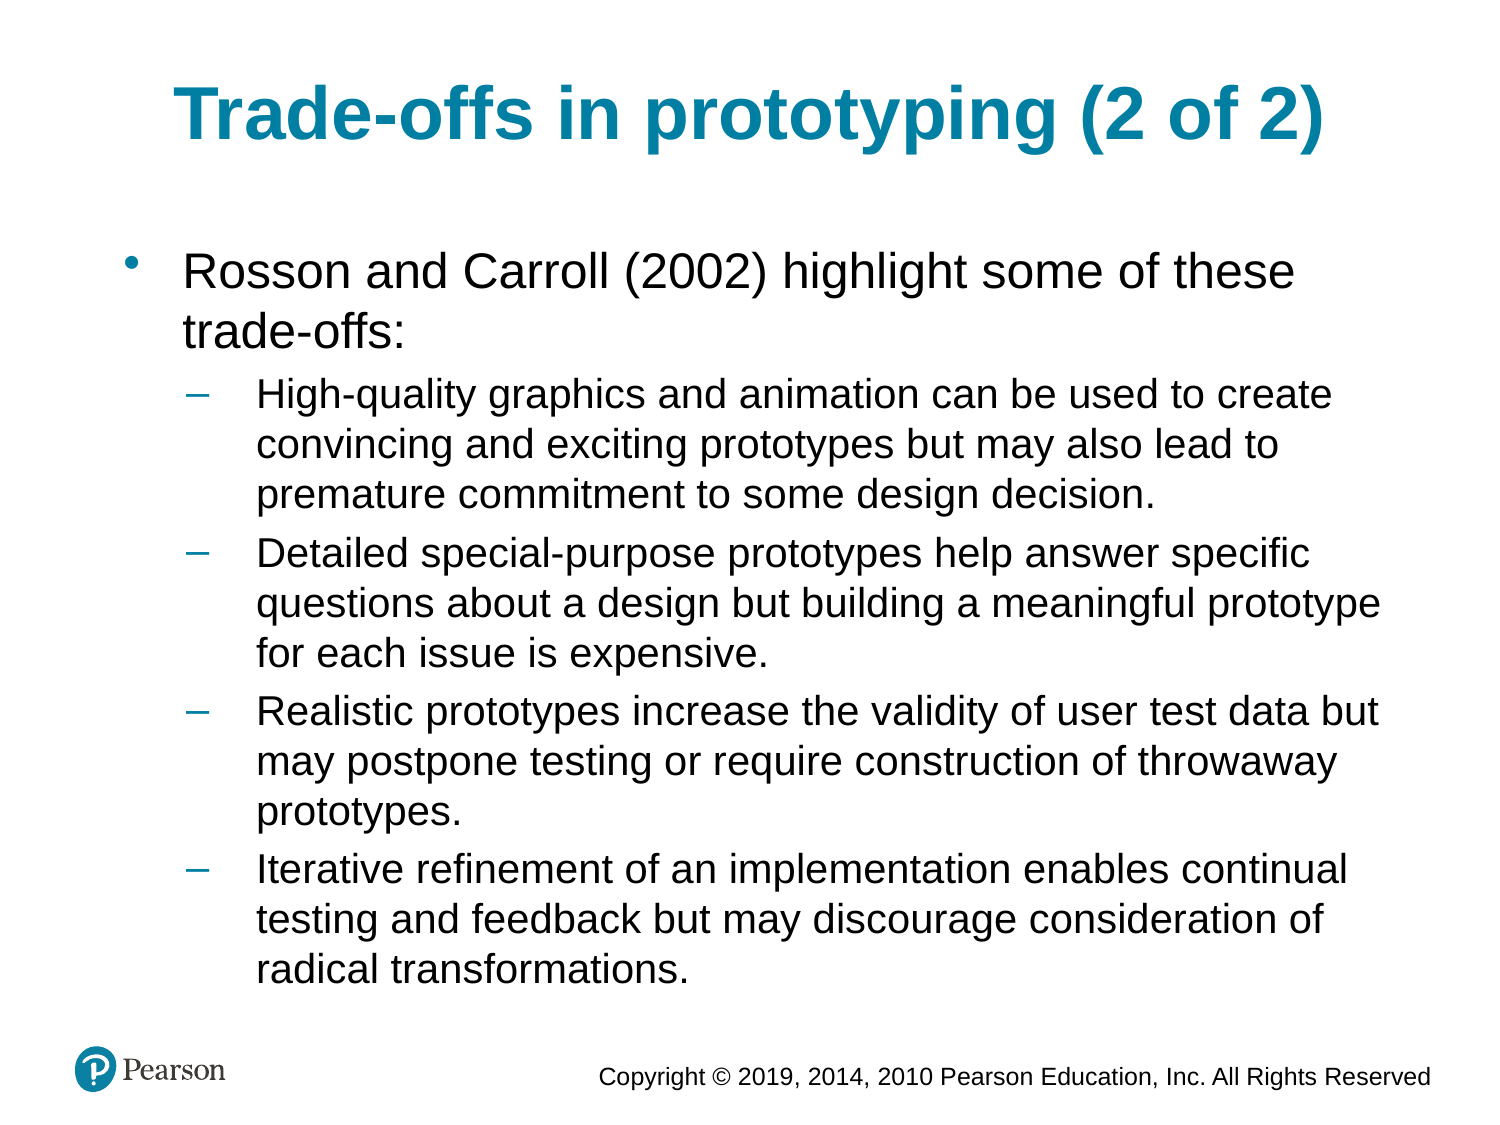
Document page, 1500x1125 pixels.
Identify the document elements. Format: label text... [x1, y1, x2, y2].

list Rosson and Carroll (2002) highlight some of these trade-offs: High-quality graphics and animation can be used to create convincing and exciting prototypes but may also lead to premature commitment to some design decision. Detailed special-purpose prototypes help answer specific questions about a design but building a meaningful prototype for each issue is expensive. Realistic prototypes increase the validity of user test data but may postpone testing or require construction of throwaway prototypes. Iterative refinement of an implementation enables continual testing and feedback but may discourage consideration of radical transformations. [108, 231, 1403, 996]
title Trade-offs in prototyping (2 of 2) [103, 48, 1397, 171]
